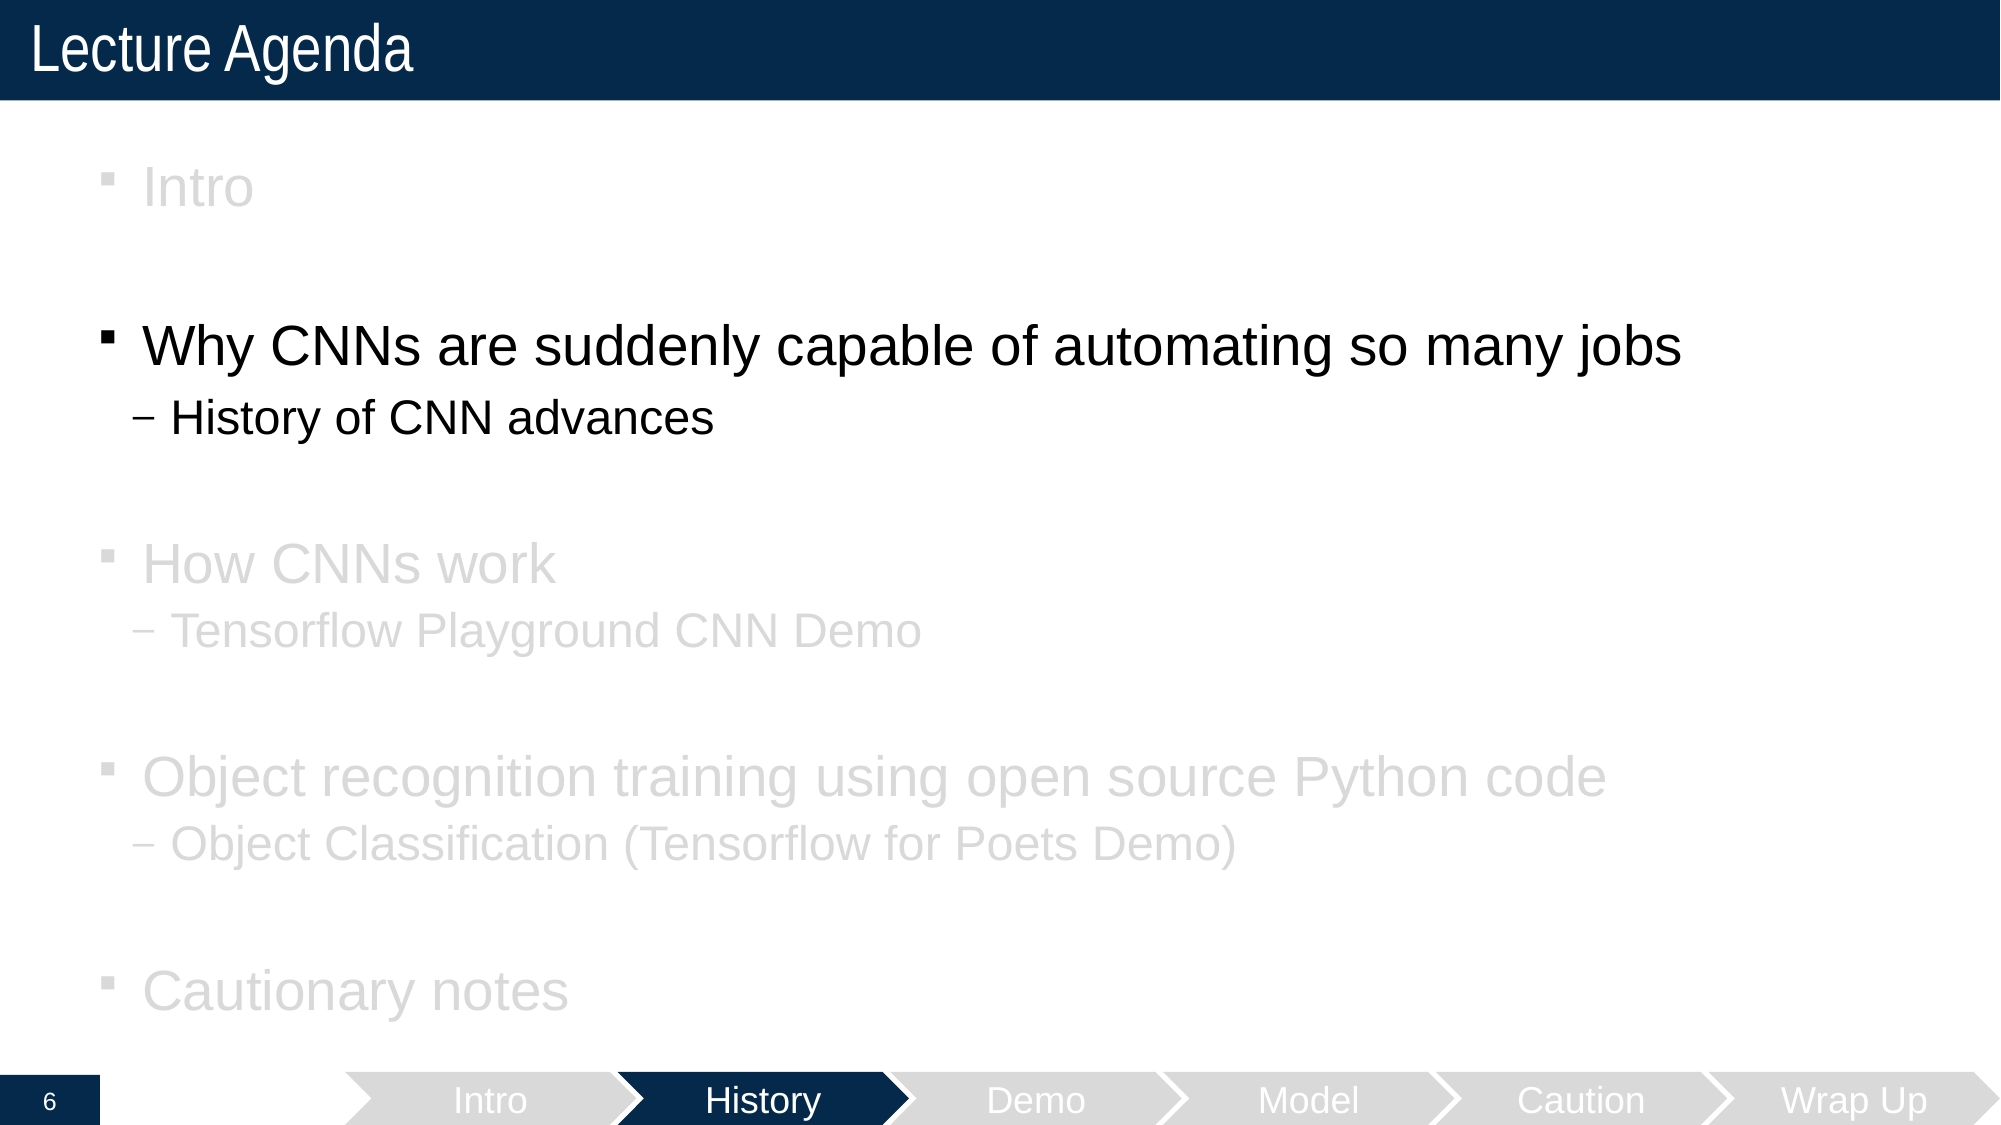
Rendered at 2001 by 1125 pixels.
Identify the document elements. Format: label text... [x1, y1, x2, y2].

text_box Intro [344, 1071, 637, 1125]
text_box Wrap Up [1708, 1071, 2000, 1125]
text_box Model [1162, 1071, 1455, 1125]
text_box History [617, 1071, 910, 1125]
list Intro Why CNNs are suddenly capable of automating so many jobs History of CNN advances How CNNs work Tensorflow Playground CNN Demo Object recognition training using open source Python code Object Classification (Tensorflow for Poets Demo) Cautionary notes [82, 149, 1911, 1039]
text_box Demo [890, 1071, 1182, 1125]
slide_number 6 [0, 1074, 100, 1125]
title Lecture Agenda [0, 0, 2000, 101]
text_box Caution [1435, 1071, 1728, 1125]
